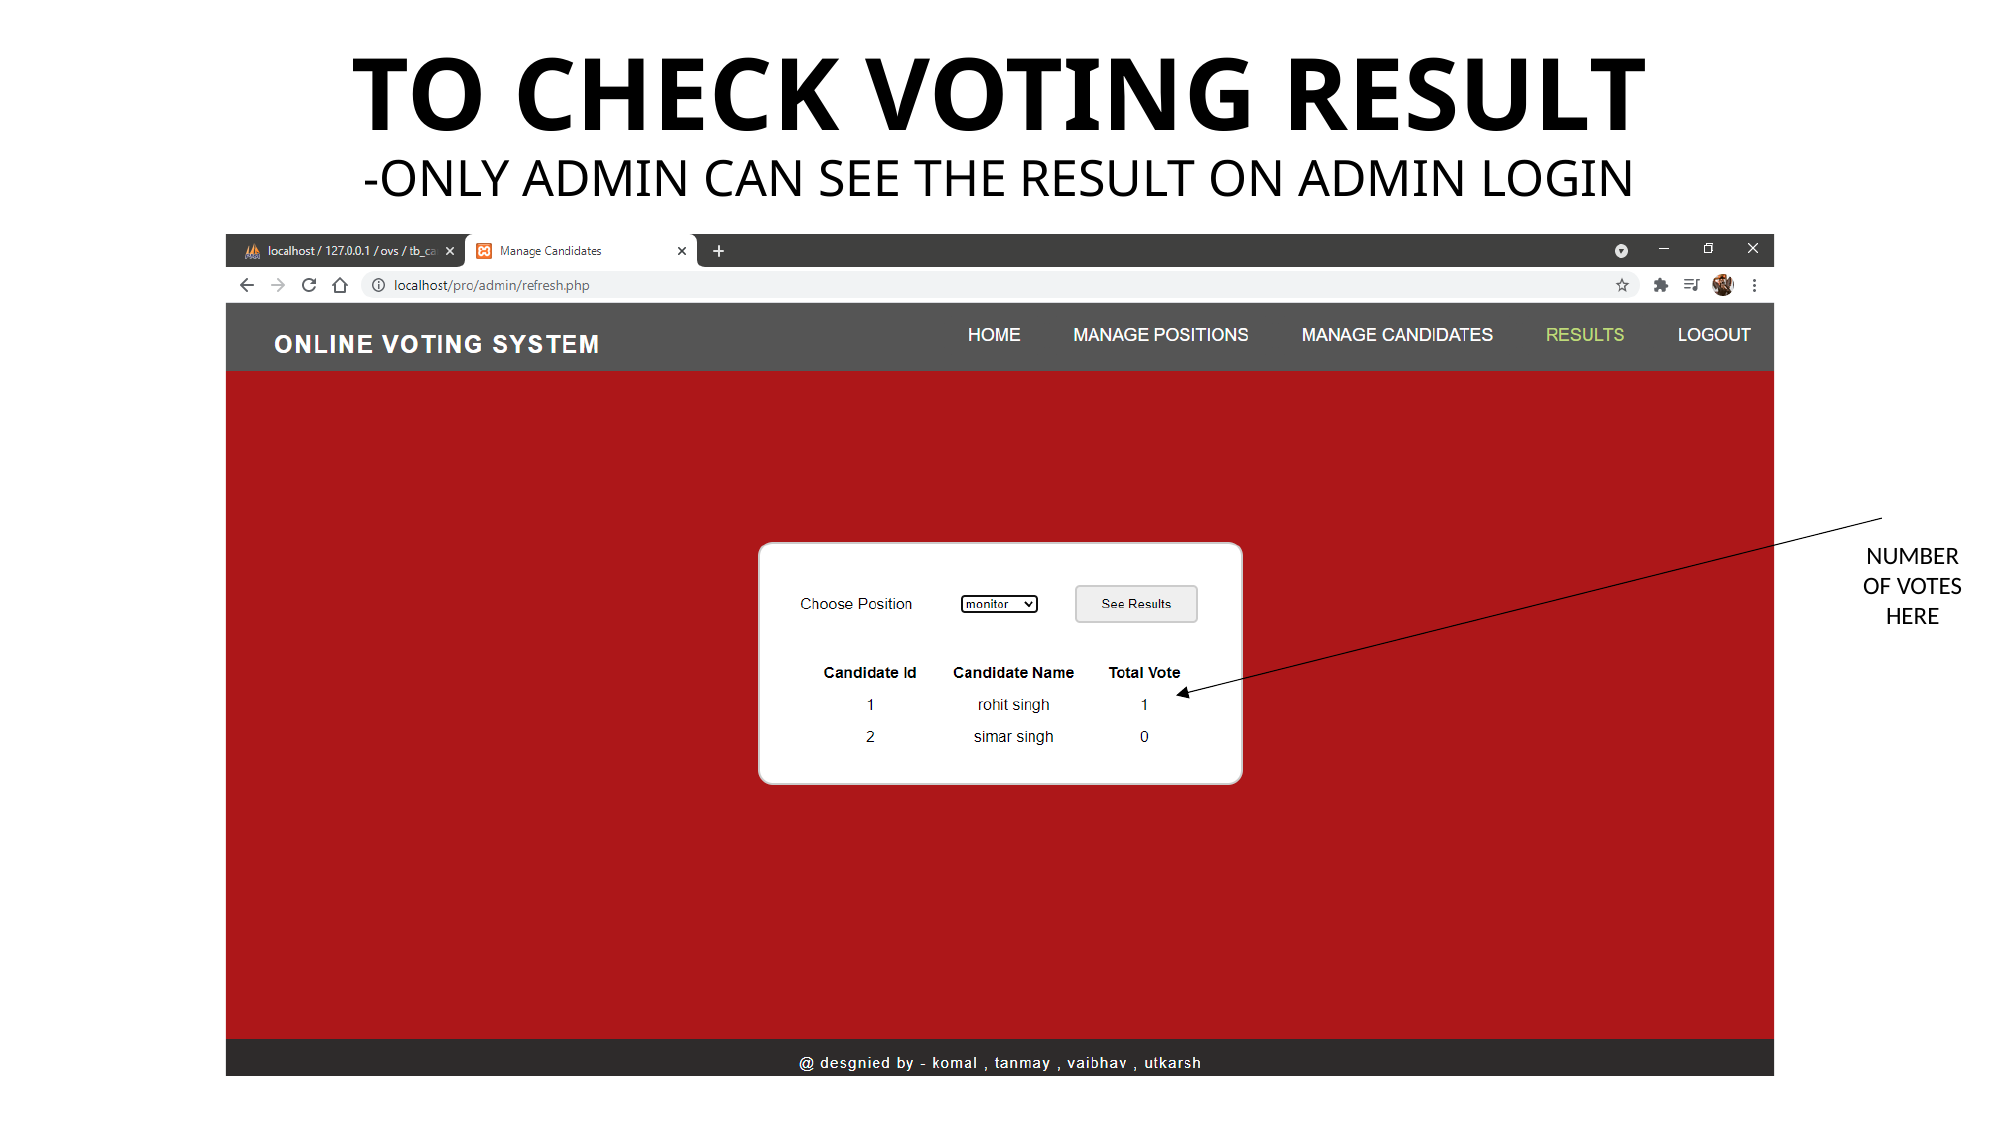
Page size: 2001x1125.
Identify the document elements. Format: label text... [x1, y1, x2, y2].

picture [225, 234, 1775, 1076]
text_box -ONLY ADMIN CAN SEE THE RESULT ON ADMIN LOGIN [137, 71, 1863, 289]
text_box NUMBER OF VOTES HERE [1882, 531, 1979, 637]
title TO CHECK VOTING RESULT [137, 0, 1863, 71]
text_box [1176, 518, 1882, 696]
